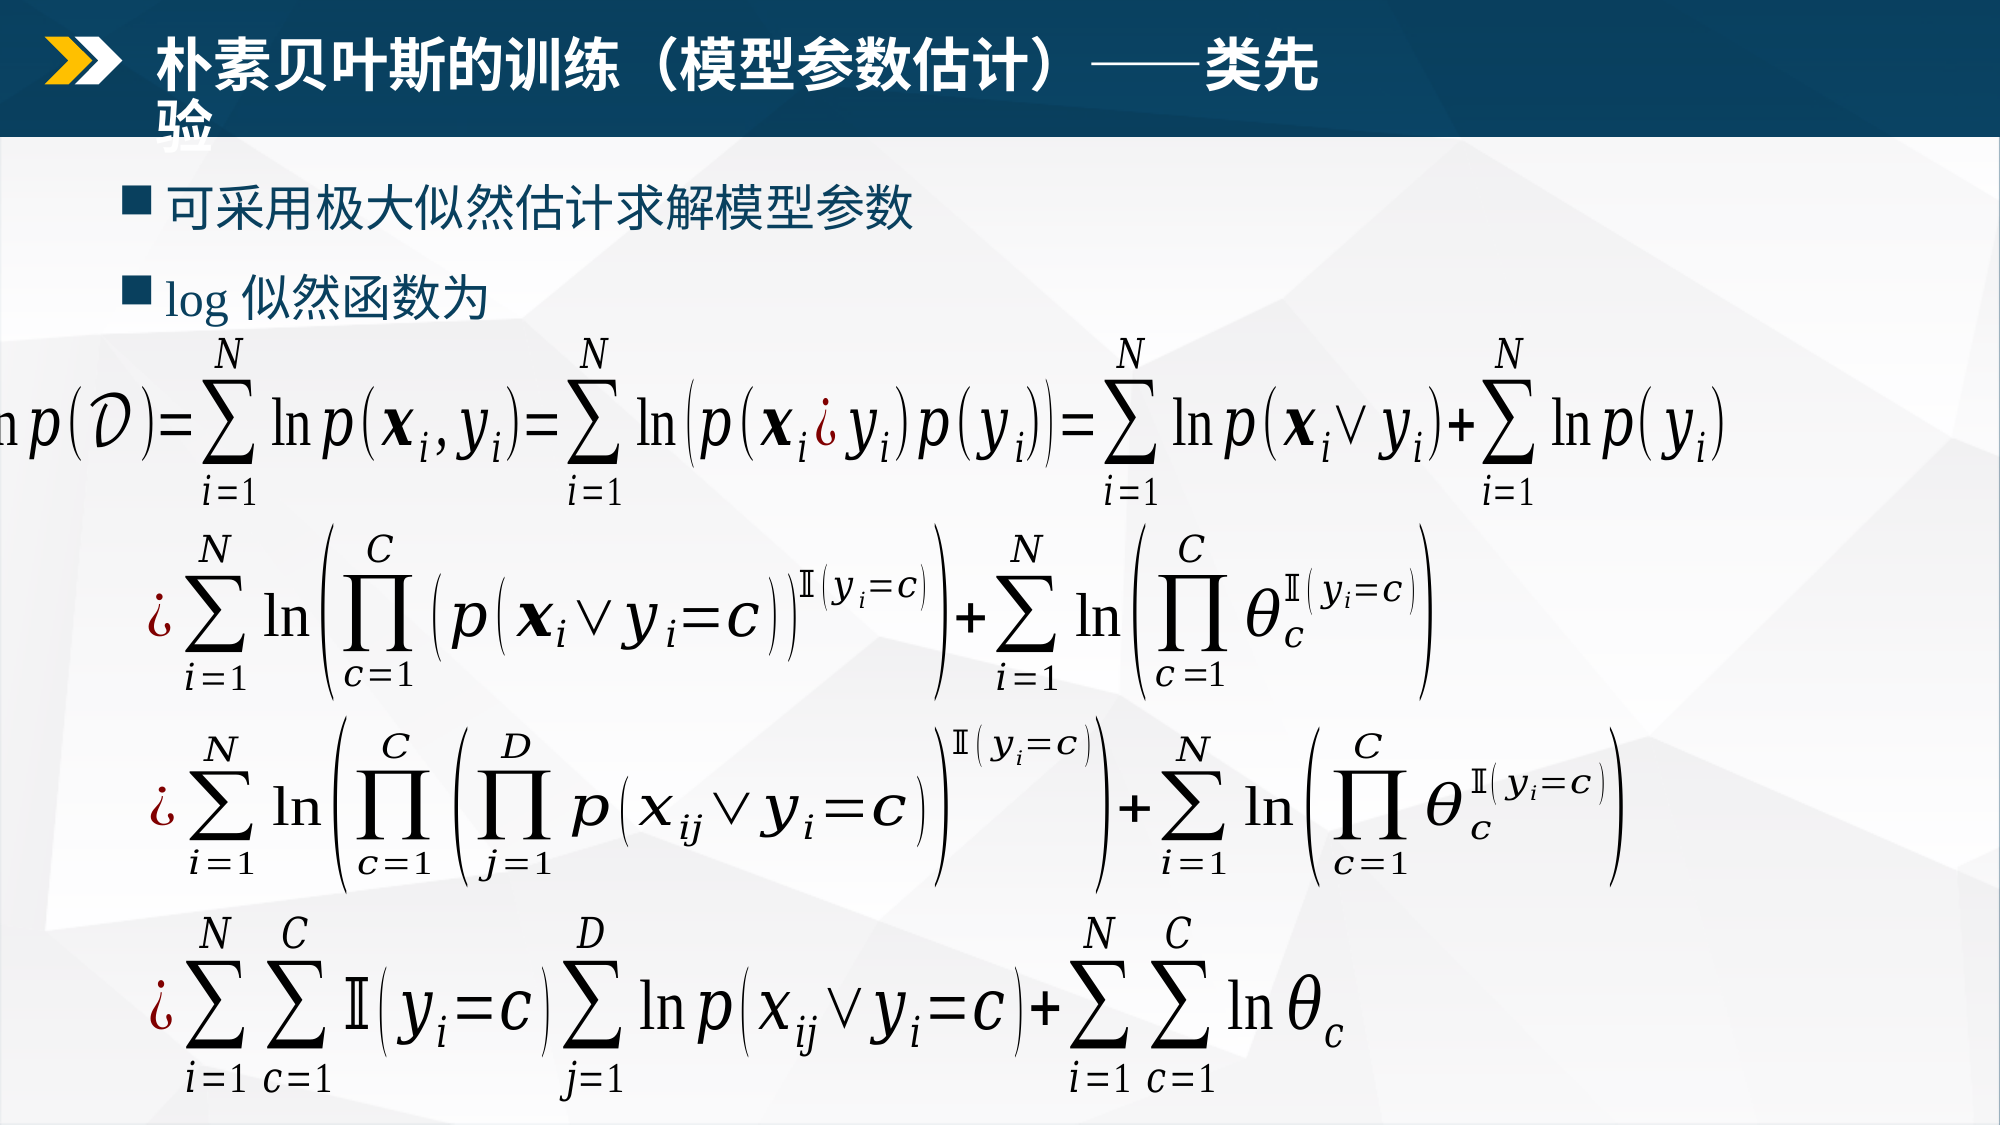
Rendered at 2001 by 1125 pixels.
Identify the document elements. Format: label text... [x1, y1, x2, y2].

list 可采用极大似然估计求解模型参数 log似然函数为 [103, 138, 1868, 998]
picture [0, 0, 2000, 1125]
list 朴素贝叶斯的训练（模型参数估计）——类先验 [140, 28, 1388, 126]
